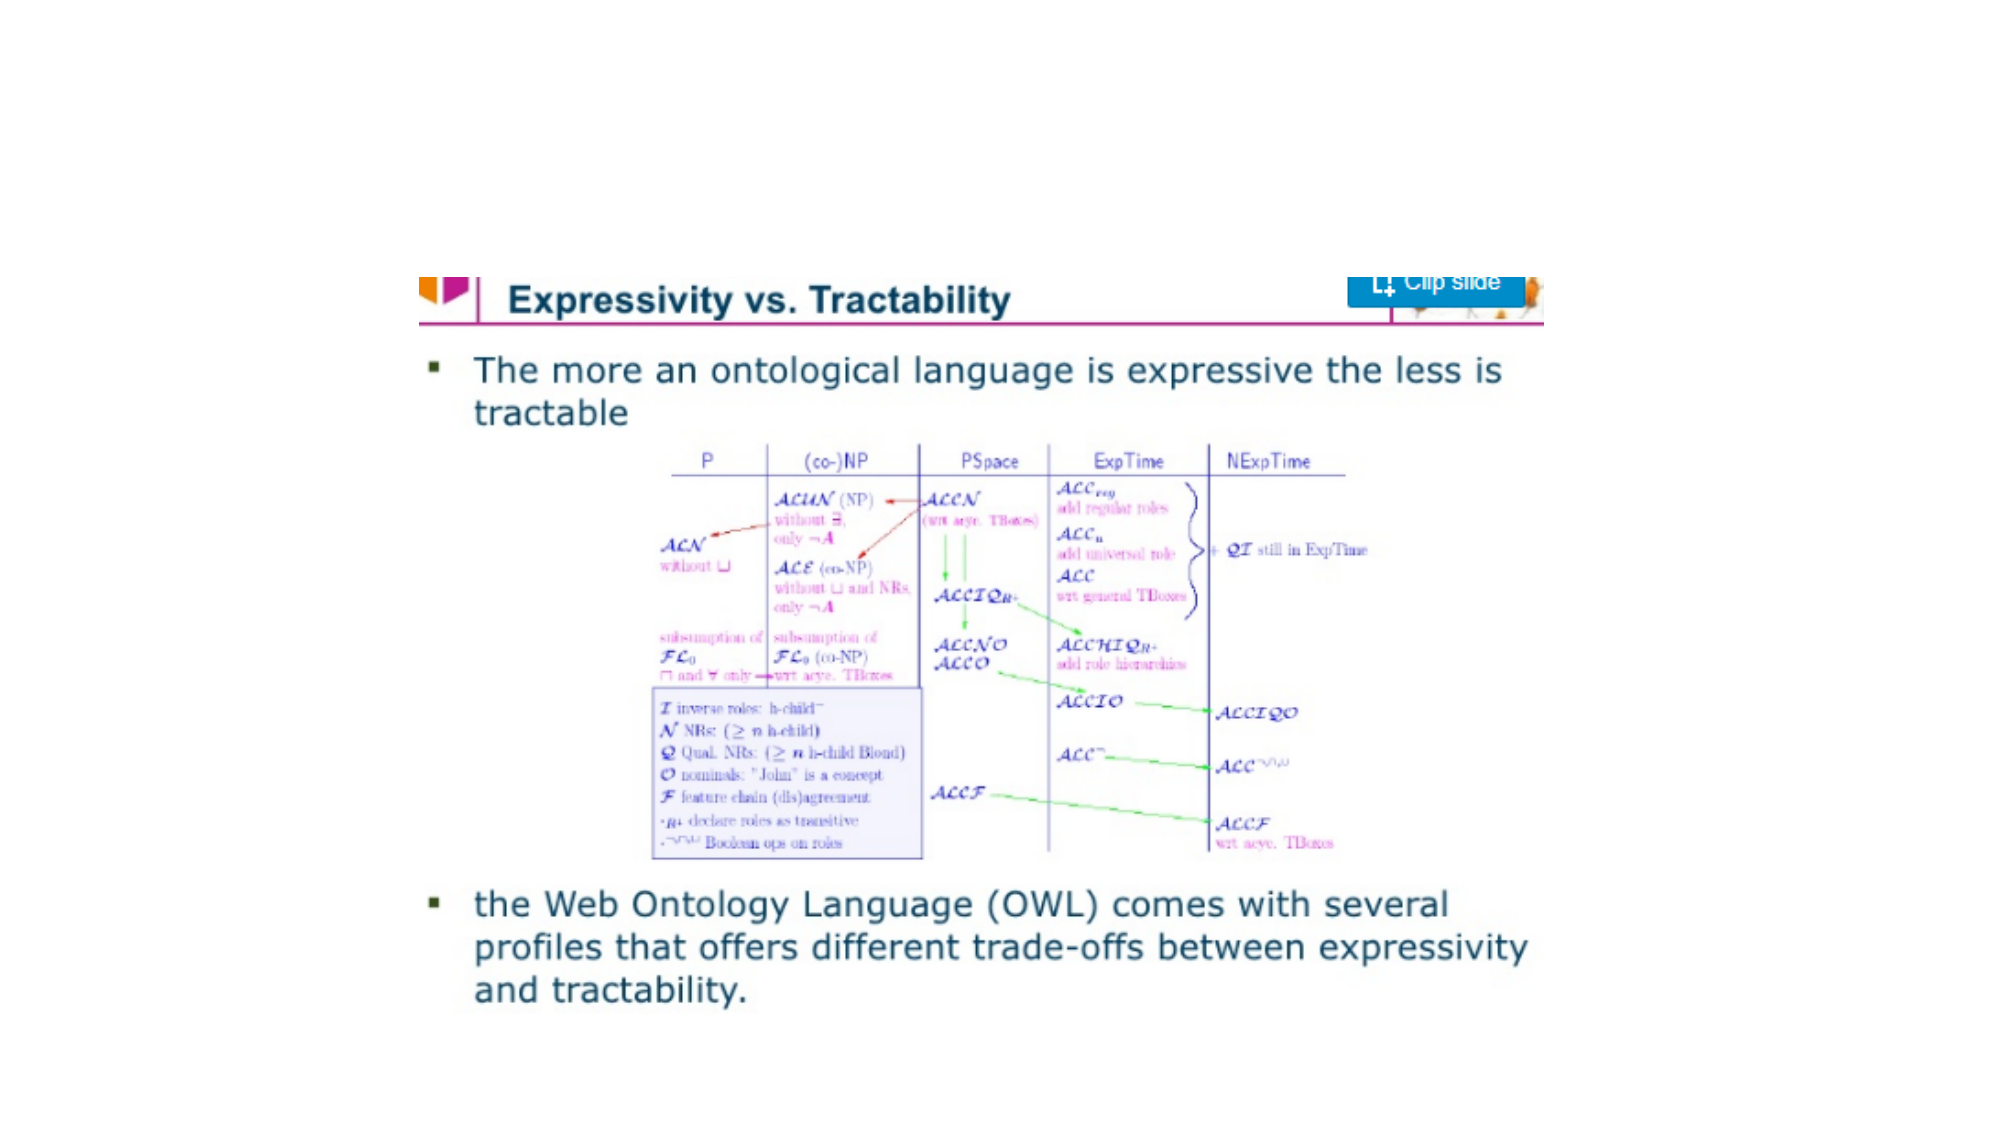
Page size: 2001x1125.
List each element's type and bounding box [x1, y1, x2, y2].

list [419, 277, 1544, 1014]
